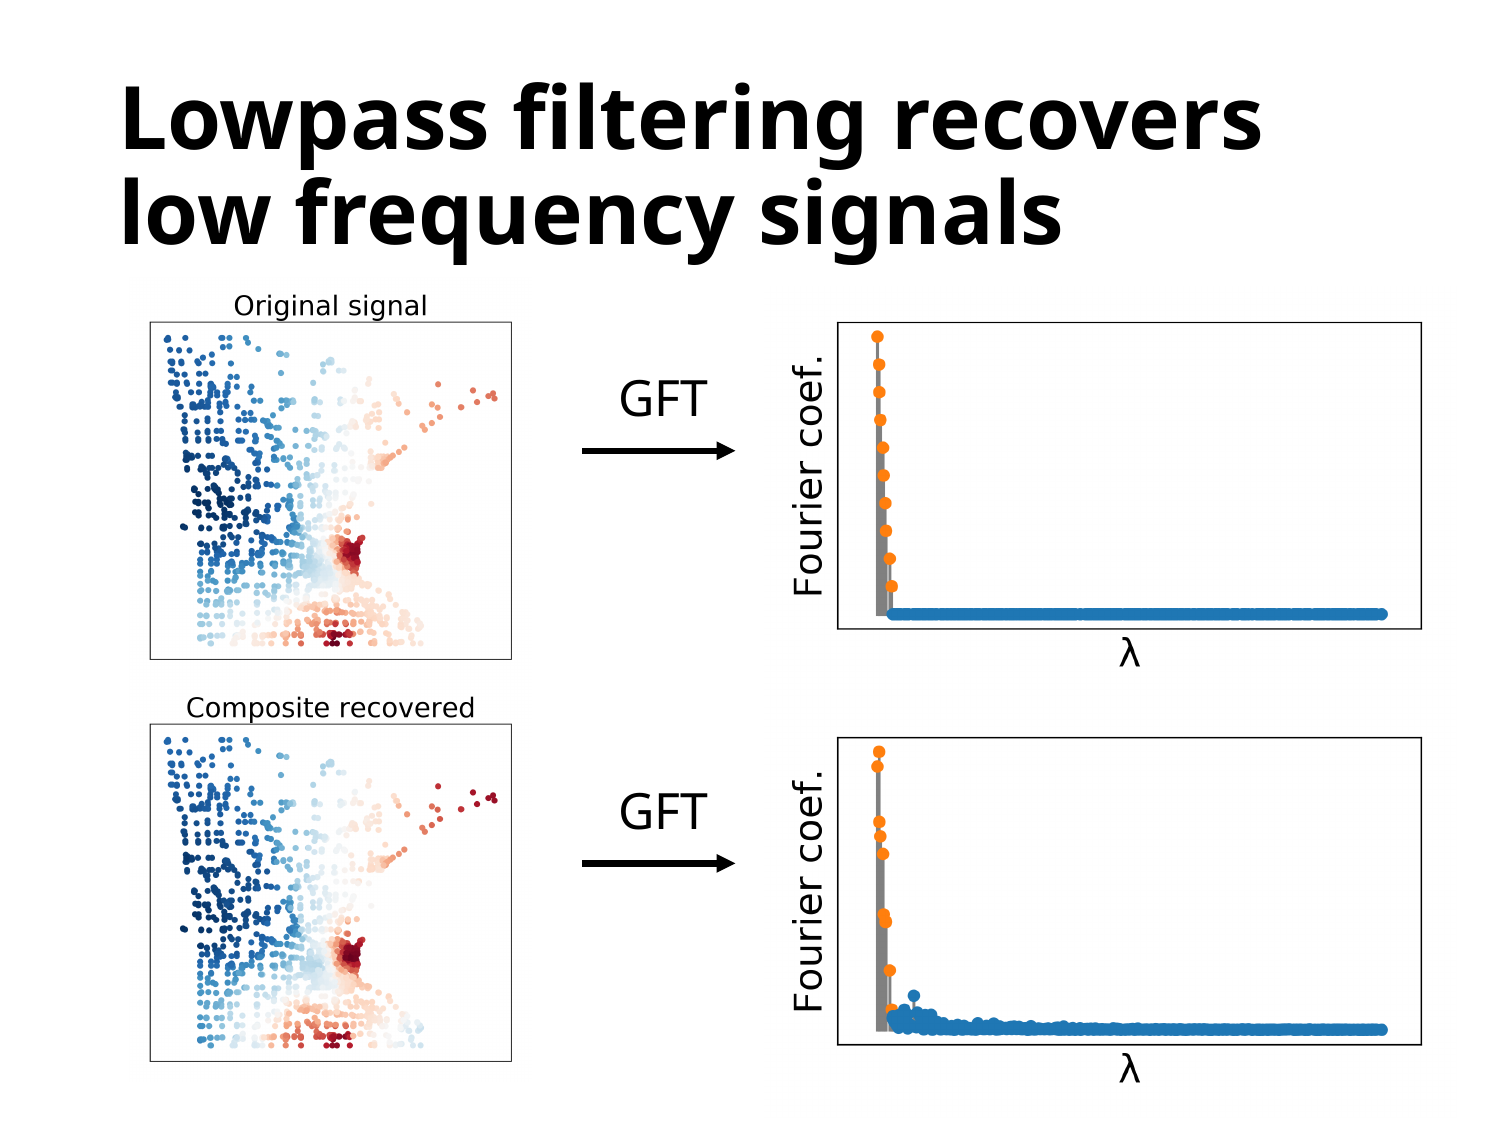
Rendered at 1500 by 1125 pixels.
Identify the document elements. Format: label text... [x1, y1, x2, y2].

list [129, 277, 532, 679]
title Lowpass filtering recovers low frequency signals [103, 59, 1397, 278]
picture [764, 286, 1457, 1118]
picture [129, 679, 532, 1082]
text_box GFT [603, 359, 724, 435]
text_box GFT [603, 772, 724, 847]
